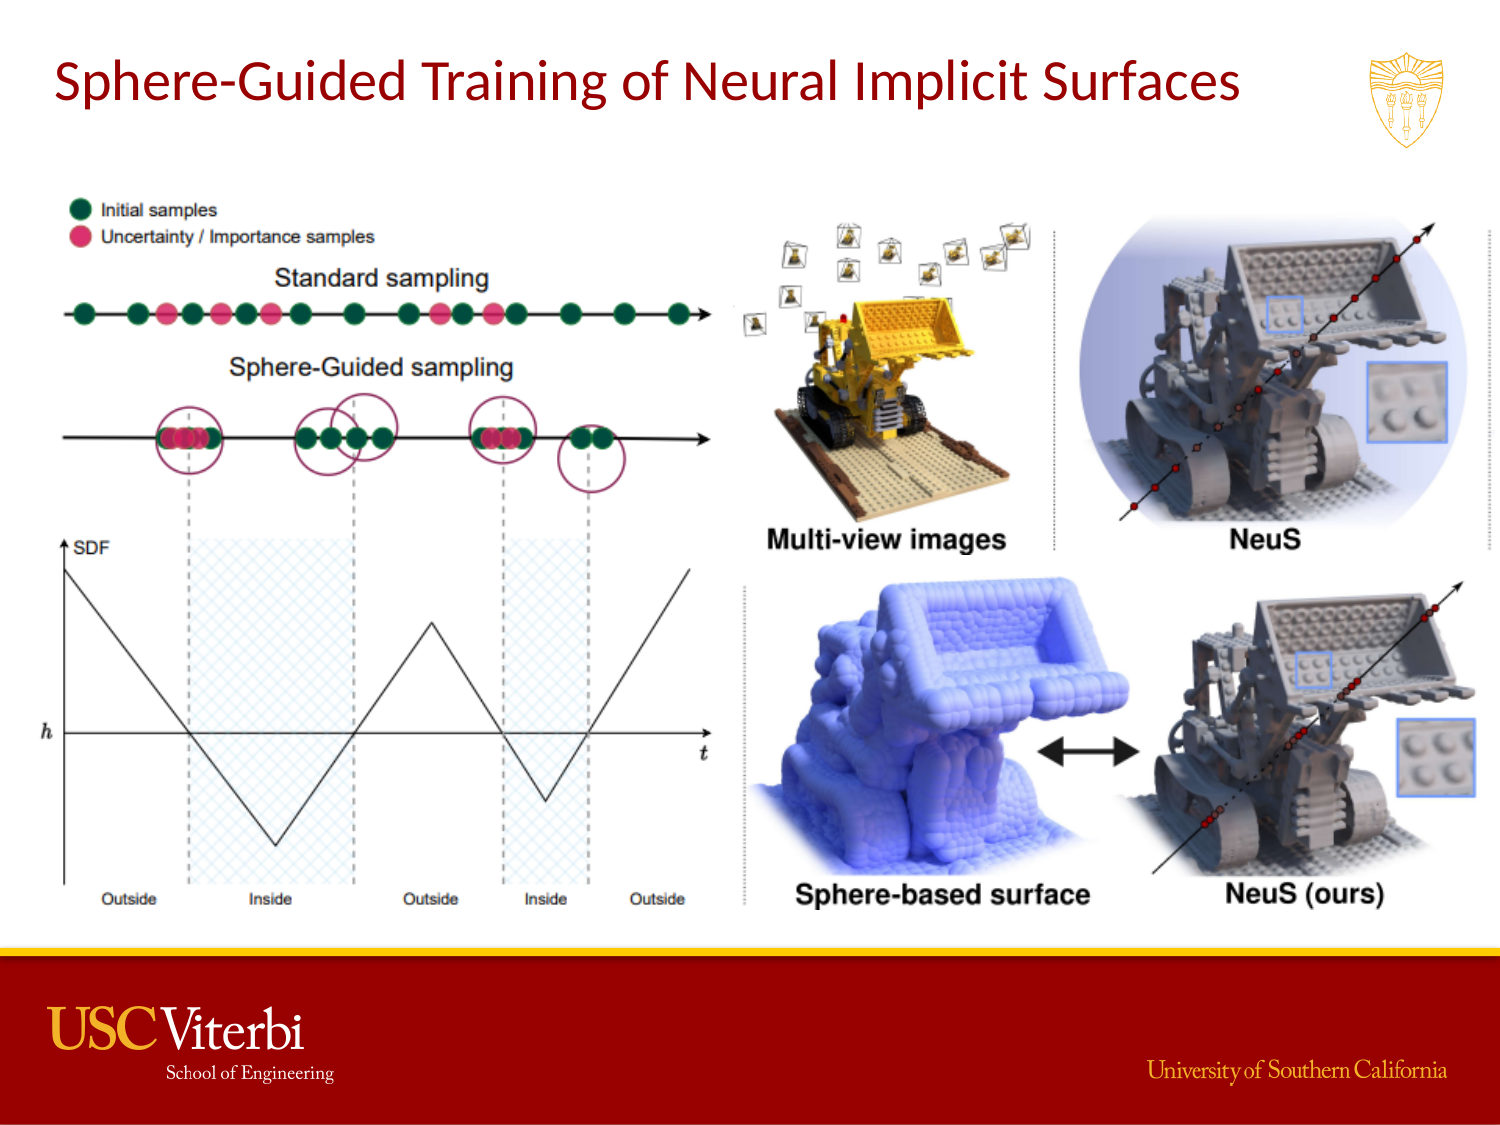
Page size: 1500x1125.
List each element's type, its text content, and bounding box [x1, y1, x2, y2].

picture [733, 198, 1495, 911]
picture [36, 189, 729, 919]
picture [1147, 1059, 1447, 1086]
picture [47, 1006, 334, 1084]
picture [1345, 39, 1468, 162]
text_box Sphere-Guided Training of Neural Implicit Surfaces [39, 34, 1257, 120]
